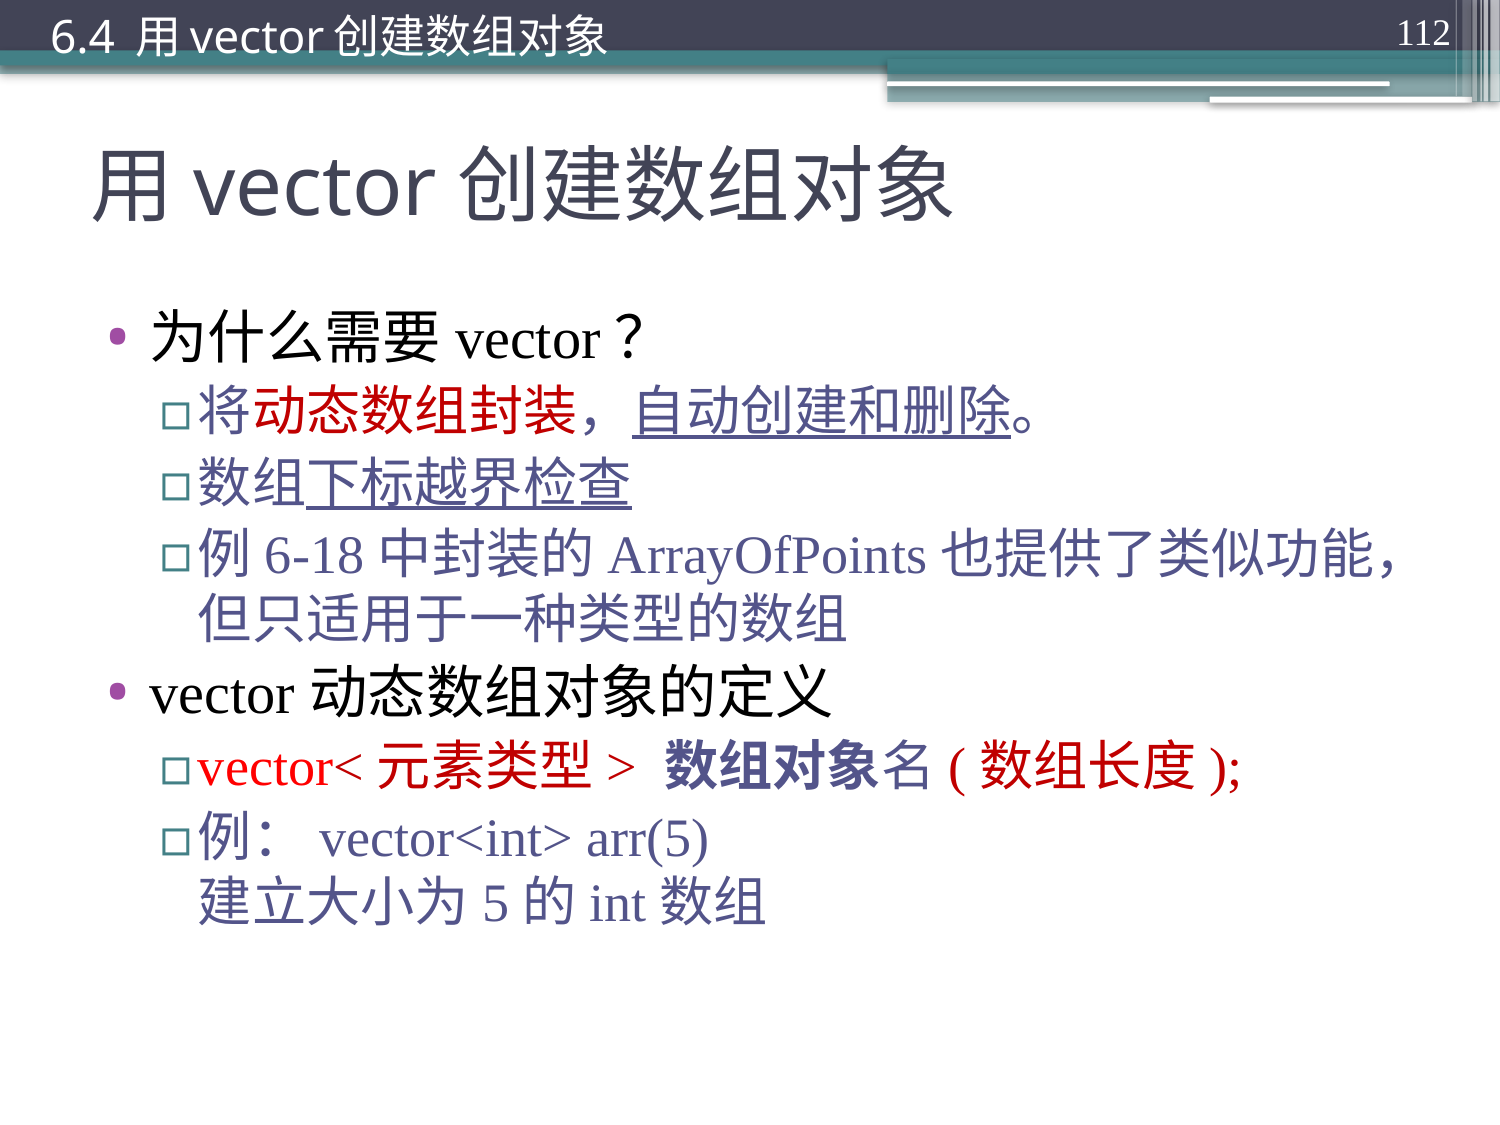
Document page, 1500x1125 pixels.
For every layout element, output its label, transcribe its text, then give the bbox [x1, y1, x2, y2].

title 用vector创建数组对象 [75, 94, 1425, 270]
slide_number 112 [1340, 0, 1466, 61]
text_box 6.4 用vector创建数组对象 [35, 0, 1117, 71]
list 为什么需要vector？ 将动态数组封装，自动创建和删除。 数组下标越界检查 例6-18中封装的ArrayOfPoints也提供了类似功能，但只适用于一种类型的数组 vector动态数组对象的定义 vector<元素类型> 数组对象名(数组长度); 例：vector<int> arr(5) 建立大小为5的int数组 [75, 292, 1425, 1079]
